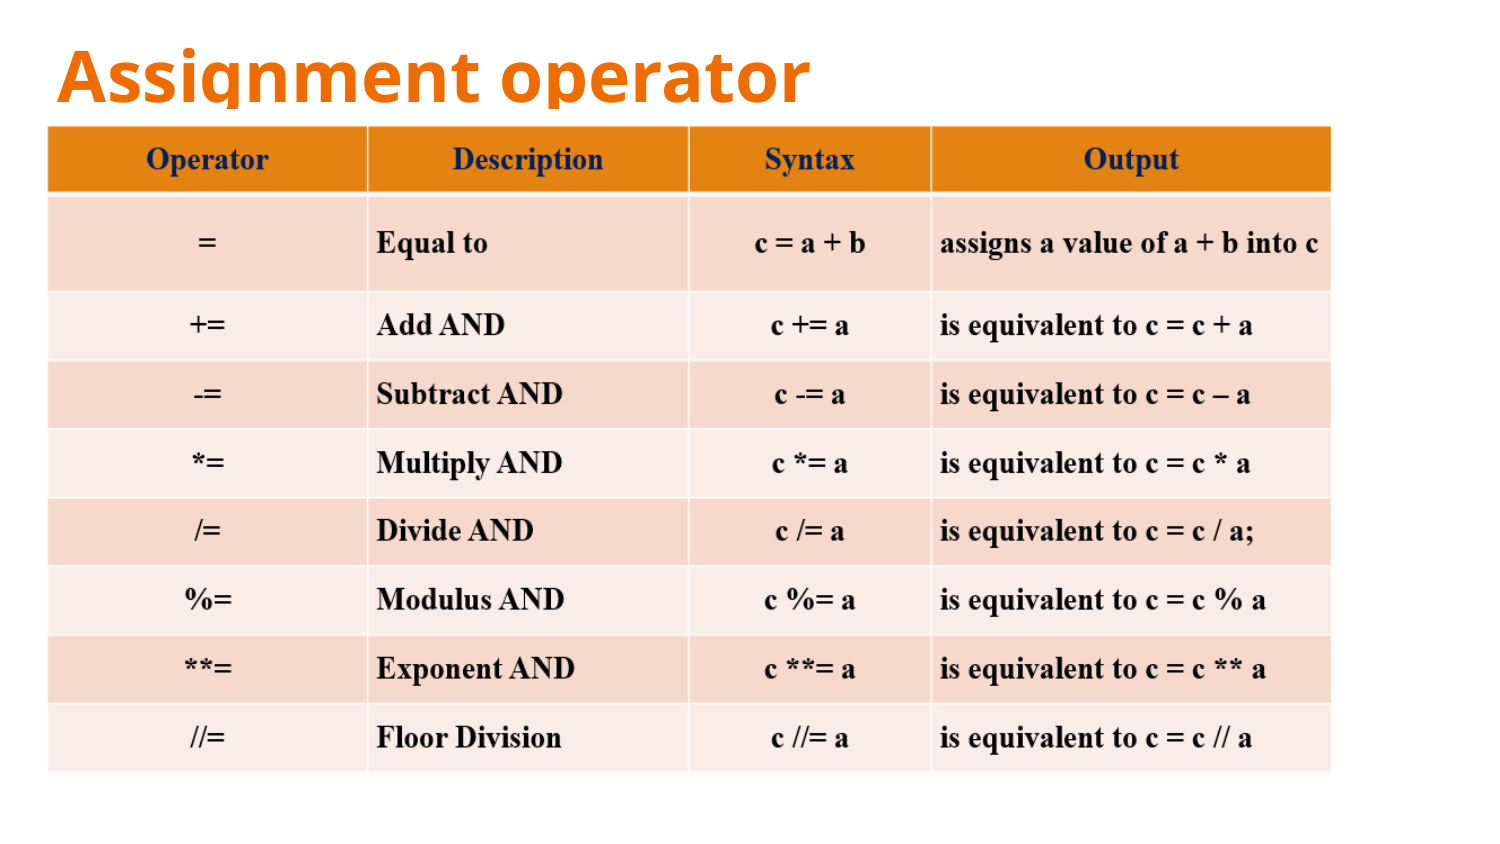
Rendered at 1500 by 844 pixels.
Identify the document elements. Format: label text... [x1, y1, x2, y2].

title Assignment operator [42, 15, 1441, 132]
picture [24, 108, 1332, 819]
